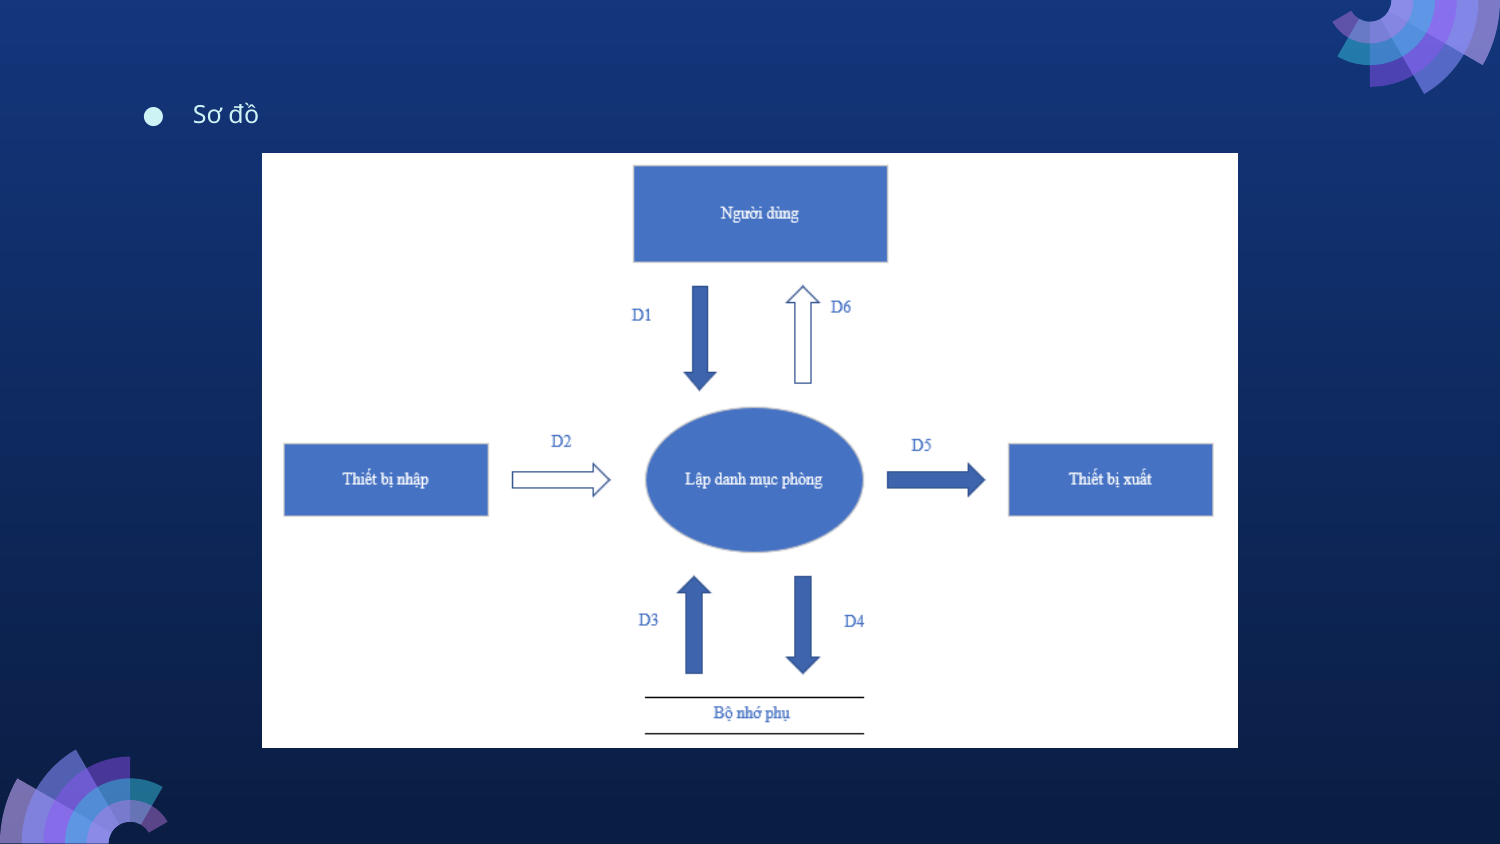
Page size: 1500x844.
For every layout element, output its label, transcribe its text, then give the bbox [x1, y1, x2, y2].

picture [262, 152, 1238, 749]
list Sơ đồ [102, 83, 1398, 600]
